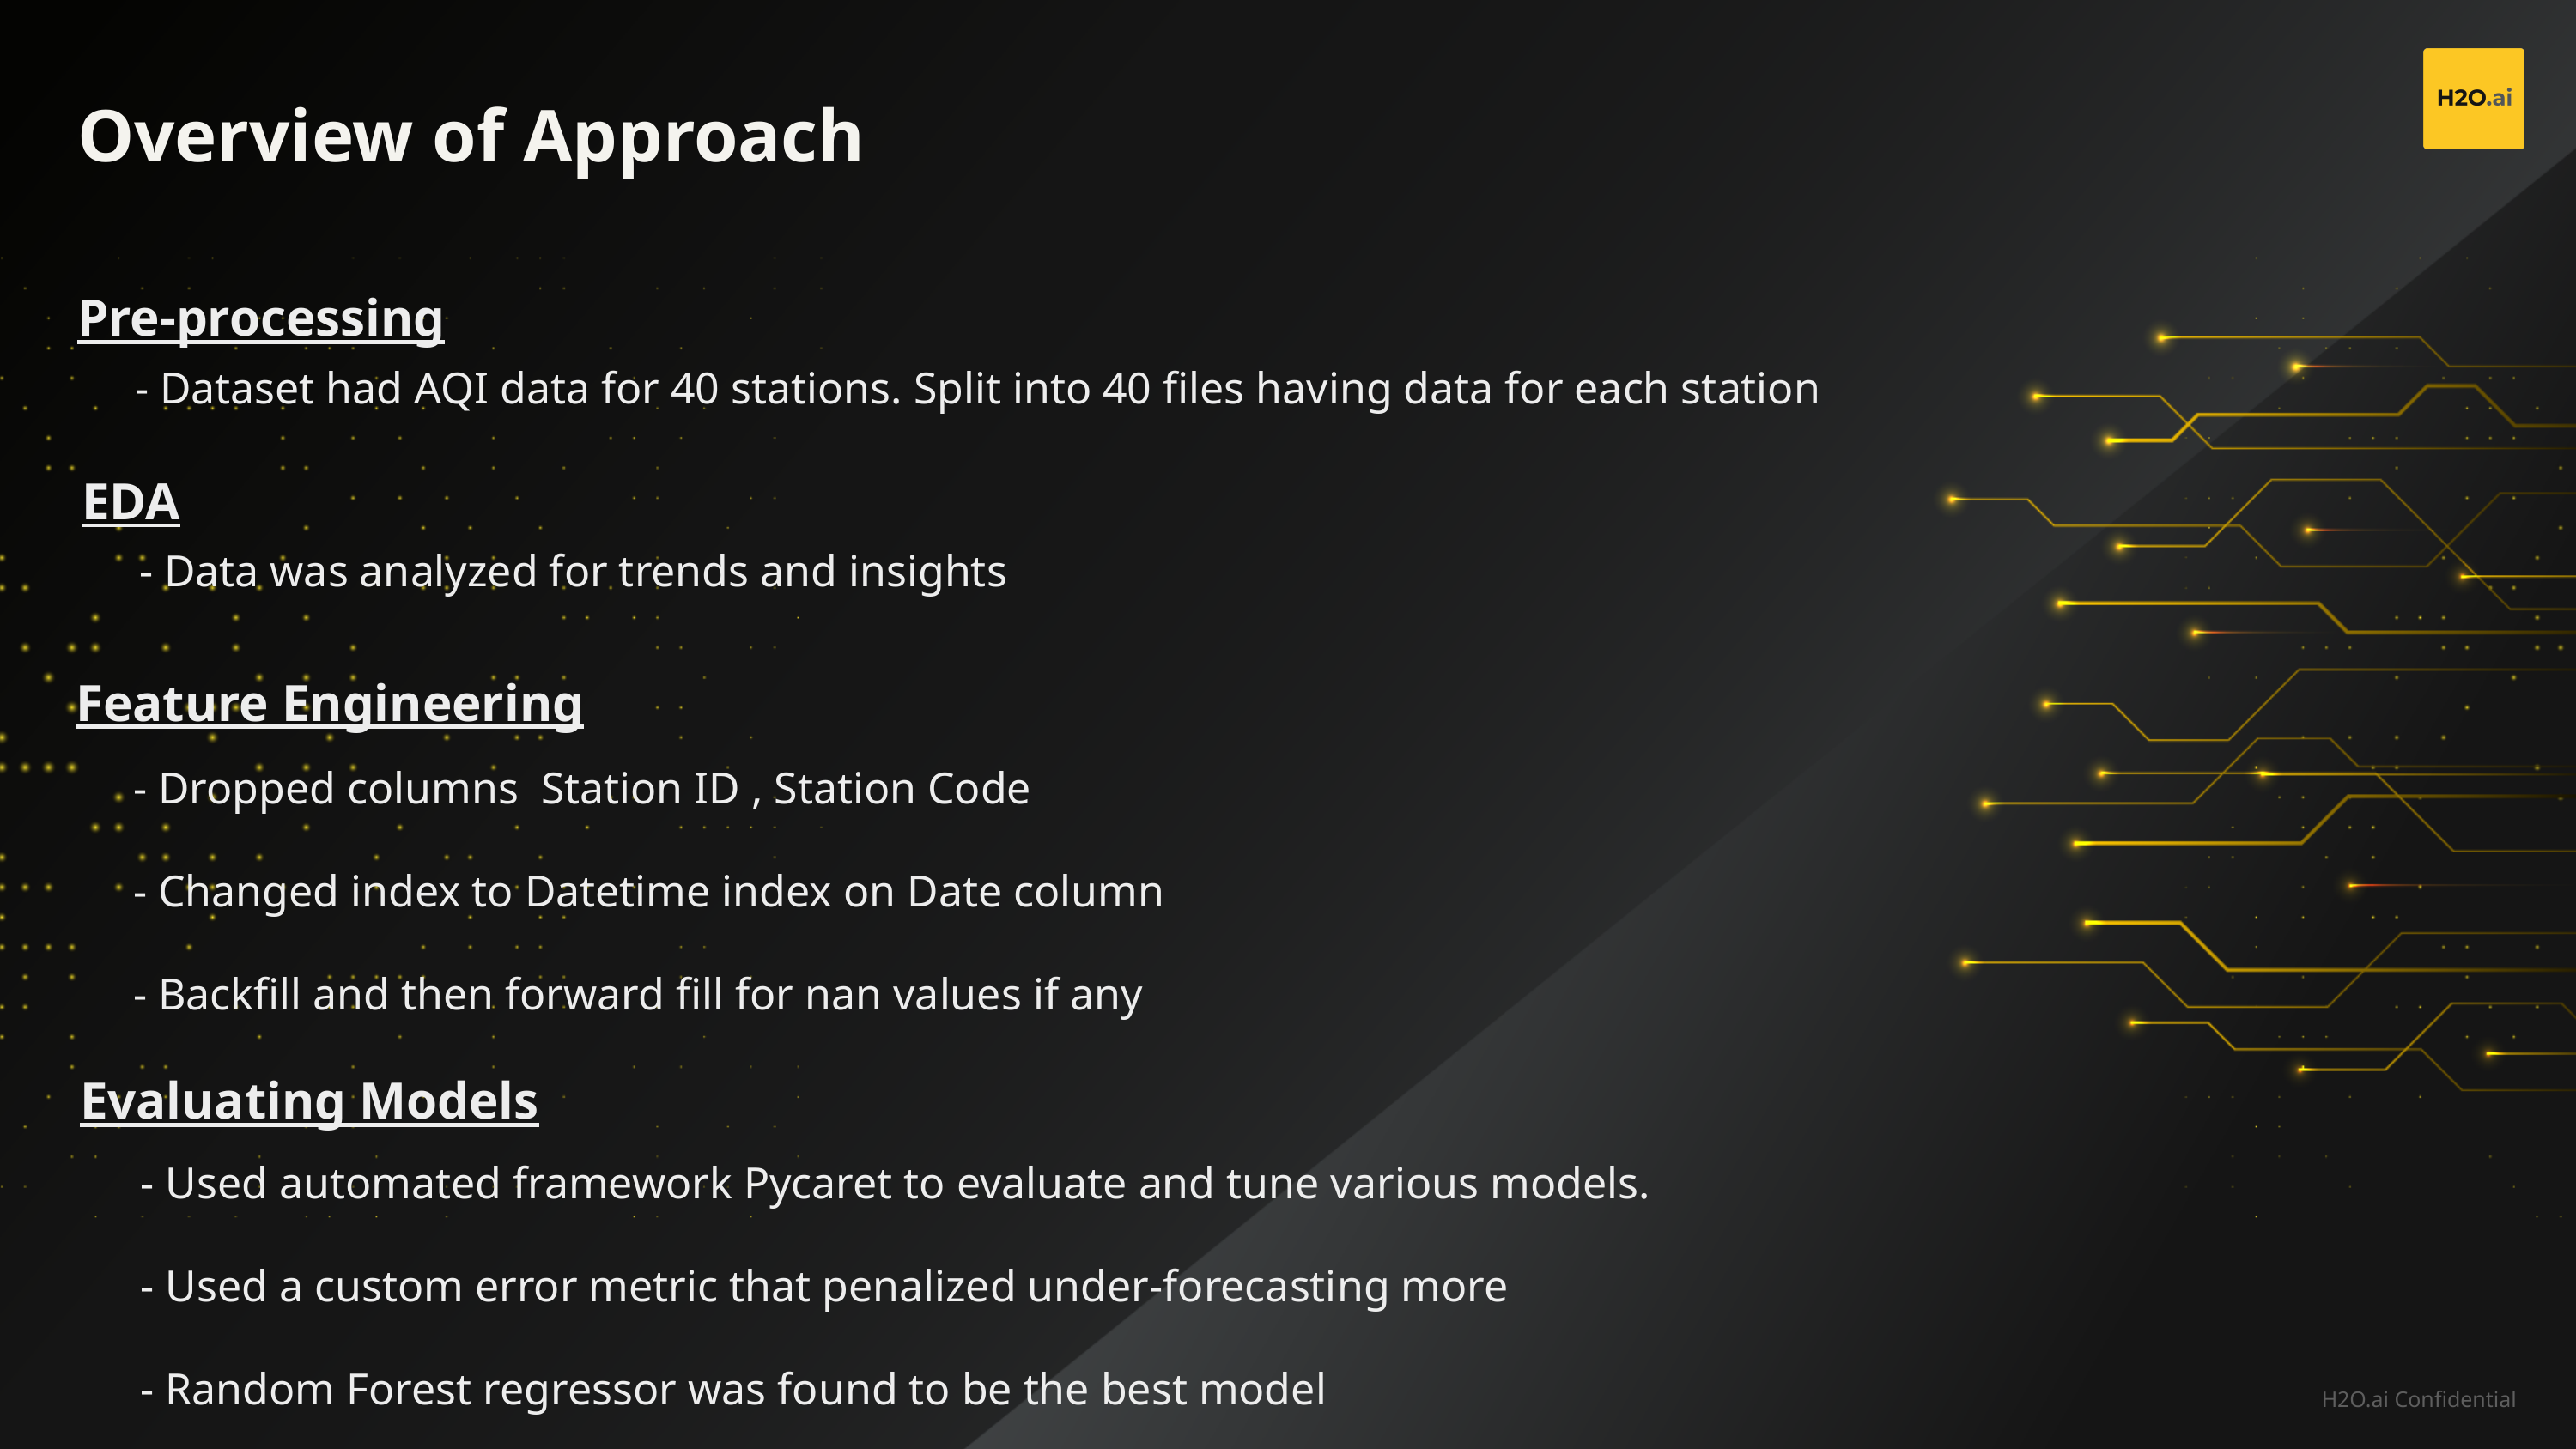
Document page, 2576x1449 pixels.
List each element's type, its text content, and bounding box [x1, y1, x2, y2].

text_box - Used automated framework Pycaret to evaluate and tune various models. - Used a custom error metric that penalized under-forecasting more - Random Forest regressor was found to be the best model [119, 1094, 2149, 1423]
text_box Overview of Approach [68, 80, 1752, 226]
text_box - Dropped columns Station ID , Station Code - Changed index to Datetime index on Date column - Backfill and then forward fill for nan values if any [112, 700, 2142, 1029]
picture [0, 0, 2576, 1449]
text_box - Data was analyzed for trends and insights [118, 482, 2148, 605]
text_box - Dataset had AQI data for 40 stations. Split into 40 files having data for each station [114, 300, 2144, 422]
text_box EDA [71, 399, 512, 539]
text_box Pre-processing [68, 216, 507, 356]
text_box Evaluating Models [70, 999, 683, 1139]
text_box Feature Engineering [66, 601, 679, 741]
